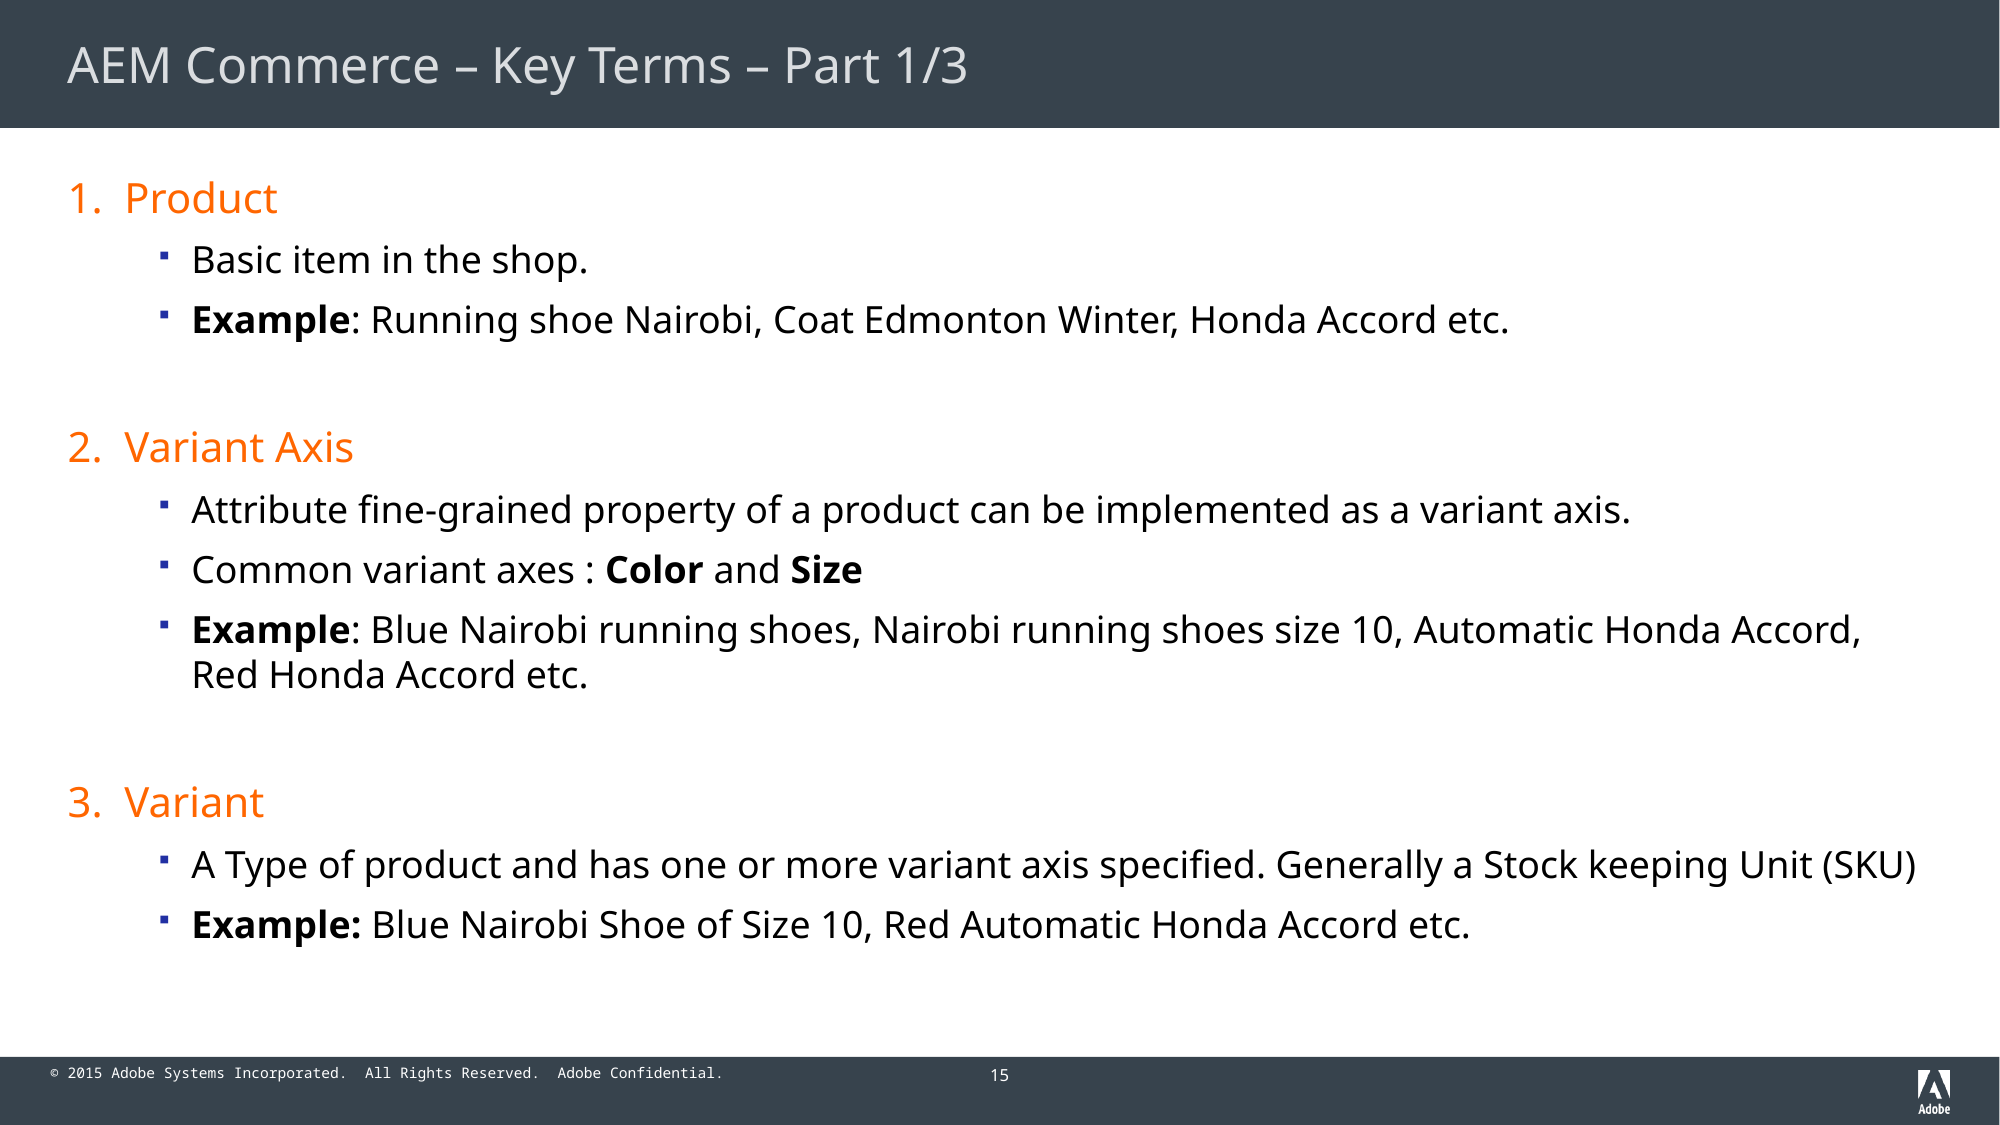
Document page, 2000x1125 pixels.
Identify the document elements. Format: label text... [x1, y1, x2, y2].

picture [1918, 1070, 1950, 1114]
title AEM Commerce – Key Terms – Part 1/3 [49, 30, 1950, 98]
list 1. Product Basic item in the shop. Example: Running shoe Nairobi, Coat Edmonton Winter, Honda Accord etc. 2. Variant Axis Attribute fine-grained property of a product can be implemented as a variant axis. Common variant axes : Color and Size Example: Blue Nairobi running shoes, Nairobi running shoes size 10, Automatic Honda Accord, Red Honda Accord etc. 3. Variant A Type of product and has one or more variant axis specified. Generally a Stock keeping Unit (SKU) Example: Blue Nairobi Shoe of Size 10, Red Automatic Honda Accord etc. [49, 162, 1950, 1013]
slide_number 15 [916, 1062, 1083, 1091]
